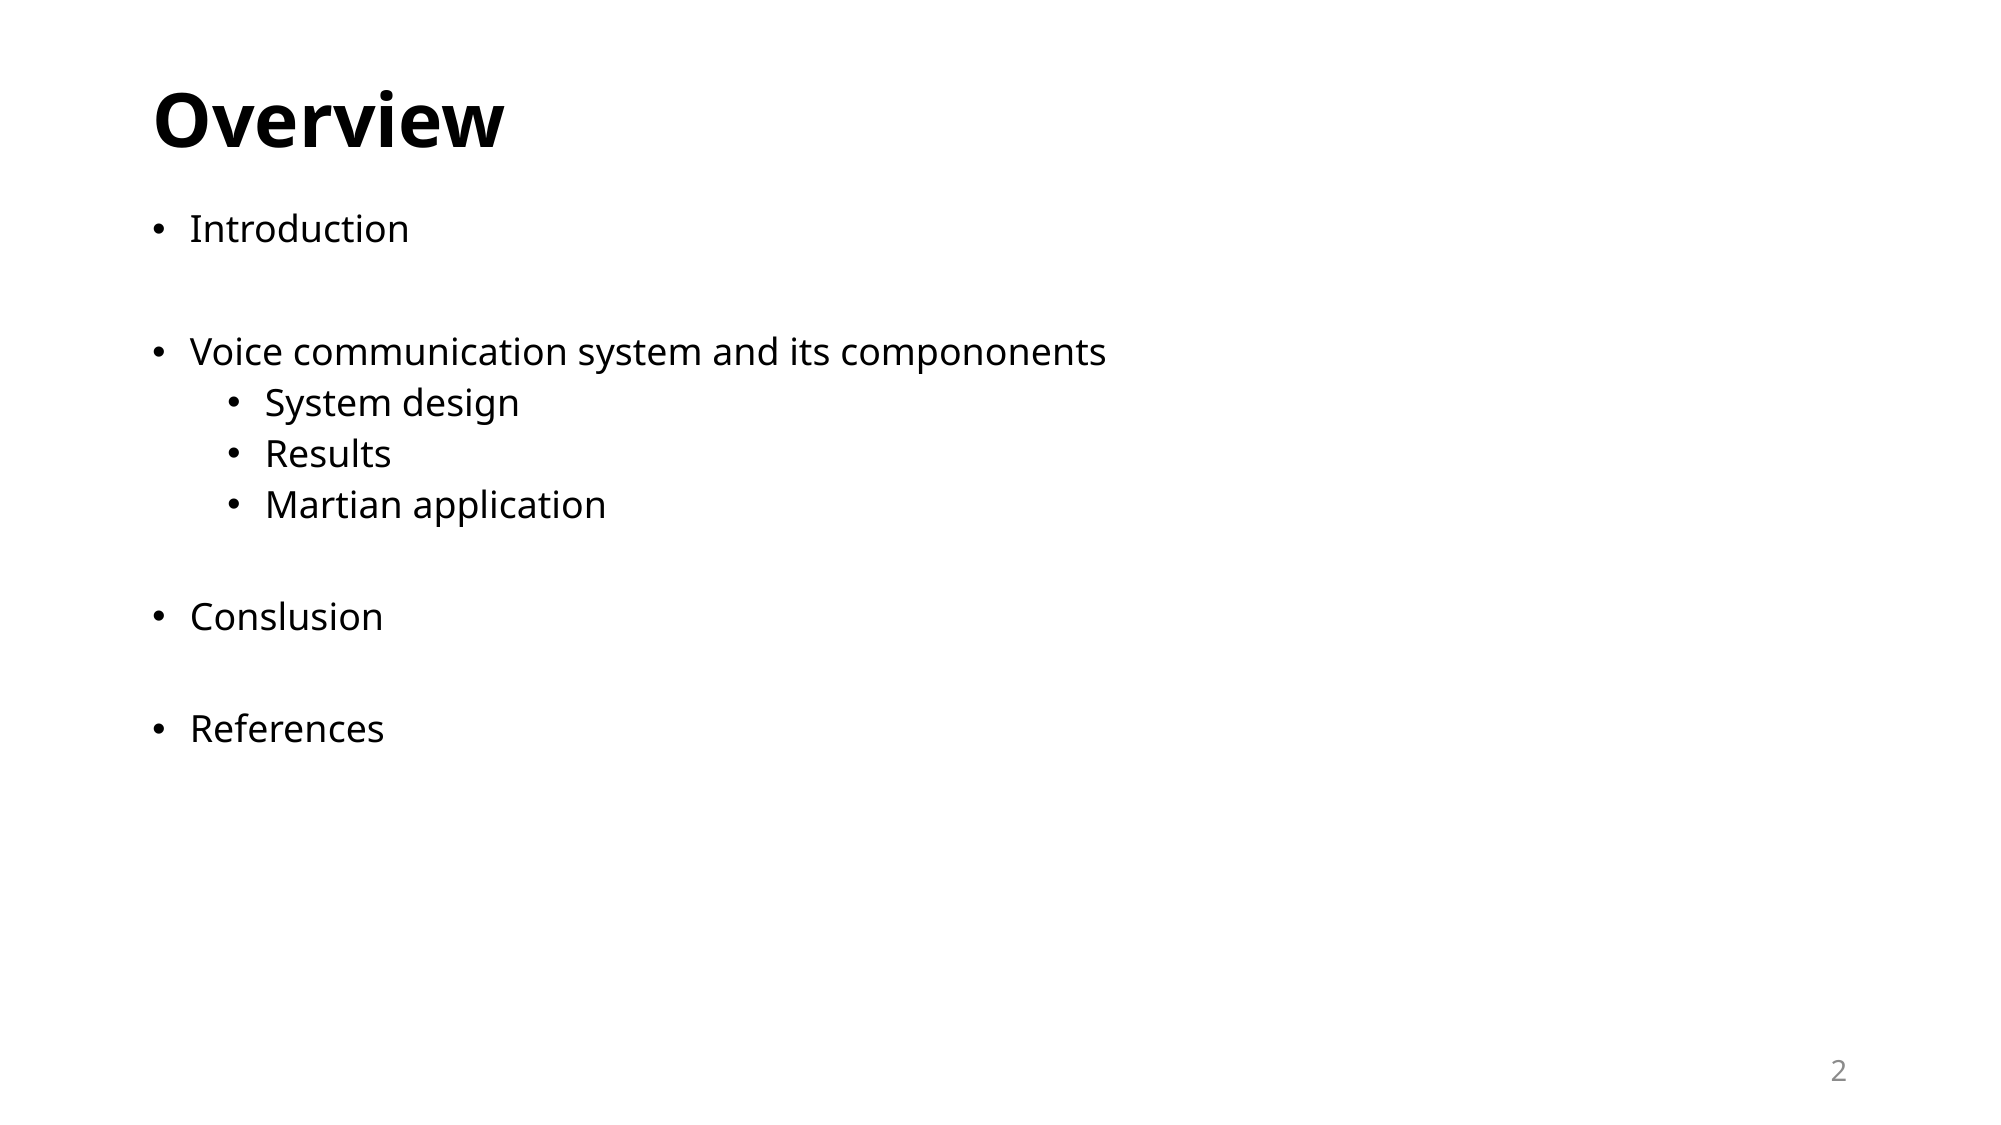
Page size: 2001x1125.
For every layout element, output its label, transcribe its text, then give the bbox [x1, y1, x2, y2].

title Overview [137, 59, 1863, 187]
slide_number 2 [1412, 1042, 1863, 1103]
list Introduction Voice communication system and its compononents System design Results Martian application Conslusion References [137, 203, 1863, 655]
